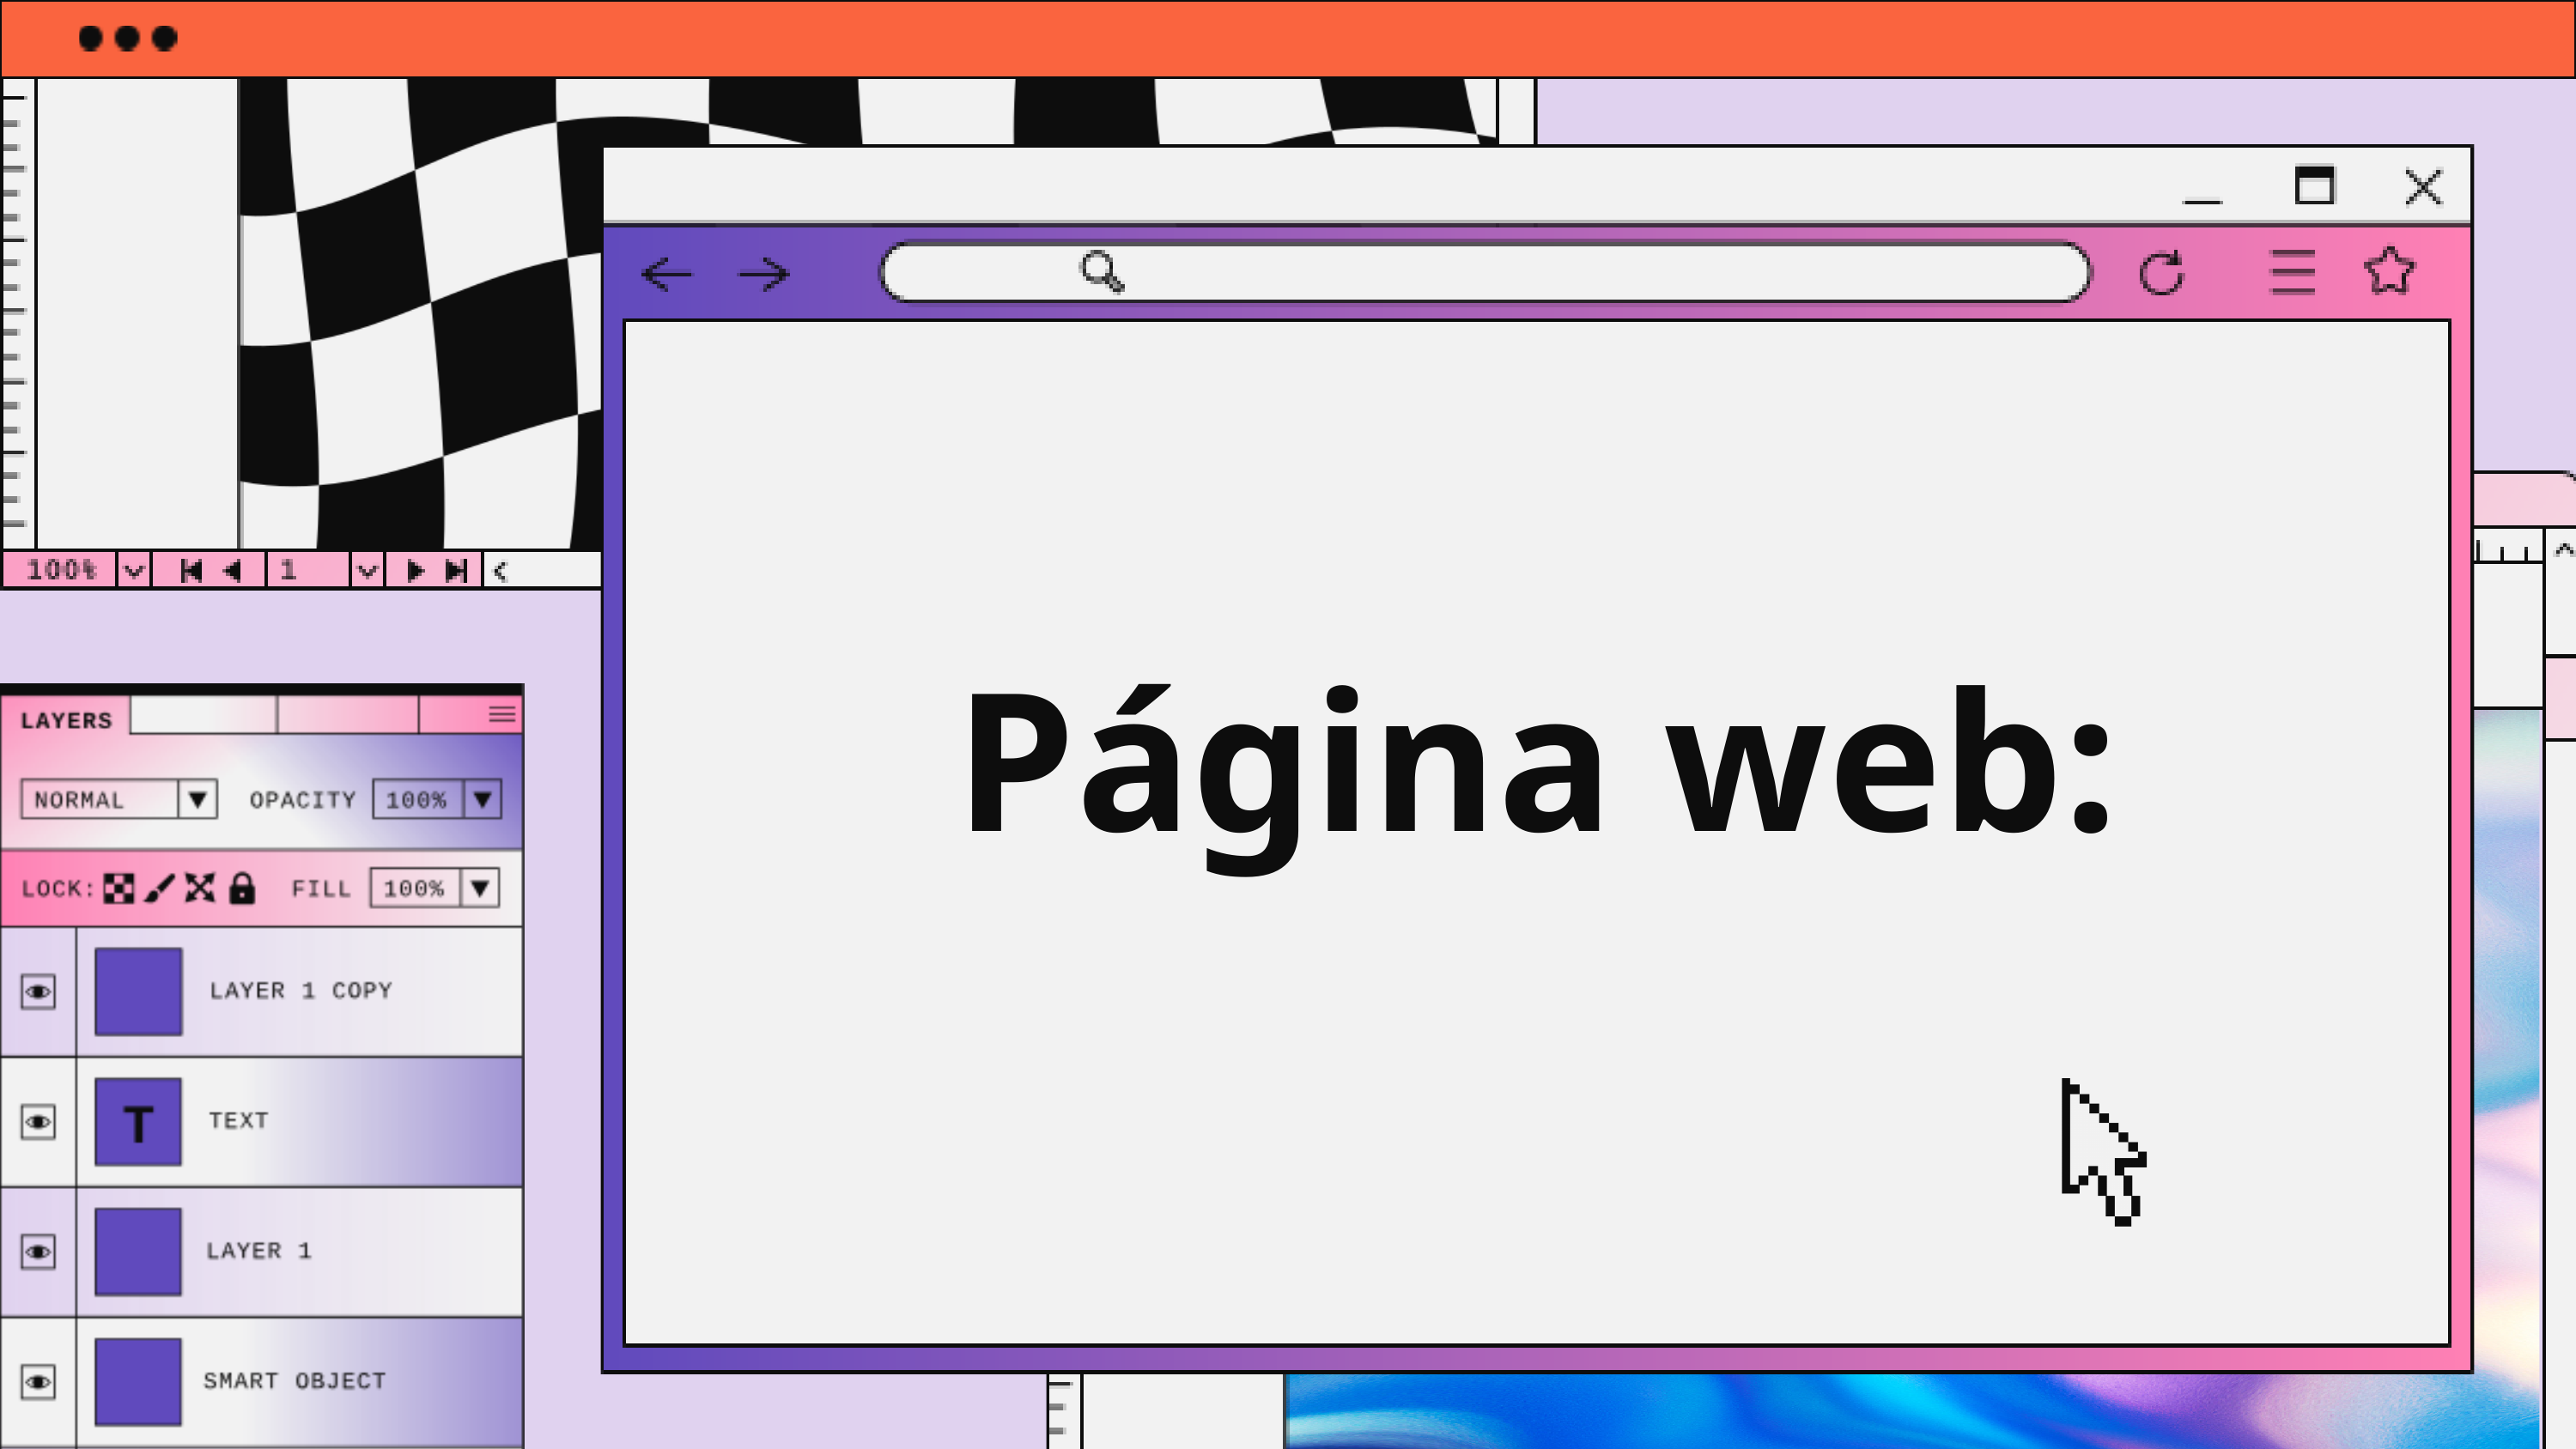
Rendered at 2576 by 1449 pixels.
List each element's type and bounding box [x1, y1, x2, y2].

text_box [0, 0, 2576, 78]
text_box [600, 144, 2475, 1375]
text_box [0, 88, 1538, 591]
text_box [1046, 470, 2576, 1449]
text_box [0, 683, 525, 1449]
